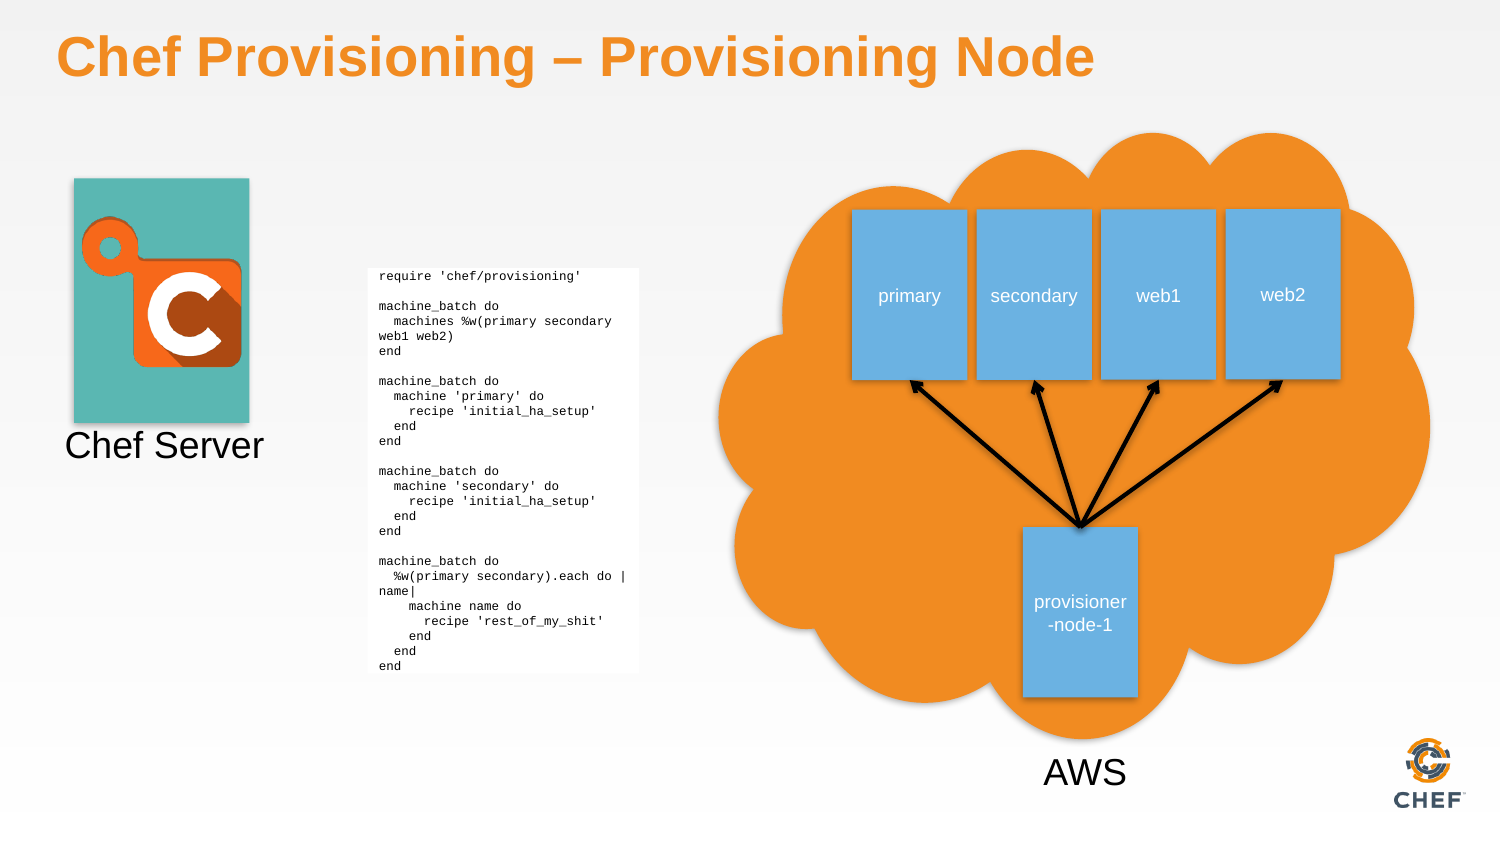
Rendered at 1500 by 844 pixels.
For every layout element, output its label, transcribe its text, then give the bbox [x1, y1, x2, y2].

text_box primary [851, 209, 968, 381]
picture [79, 212, 244, 376]
text_box require 'chef/provisioning' machine_batch do machines %w(primary secondary web1 web2) end machine_batch do machine 'primary' do recipe 'initial_ha_setup' end end machine_batch do machine 'secondary' do recipe 'initial_ha_setup' end end machine_batch do %w(primary secondary).each do |name| machine name do recipe 'rest_of_my_shit' end end end [367, 268, 640, 674]
text_box provisioner-node-1 [1022, 537, 1139, 698]
text_box [717, 132, 1431, 740]
text_box web1 [1100, 209, 1217, 378]
text_box Chef Server [64, 421, 273, 467]
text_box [1033, 379, 1077, 528]
text_box web2 [1225, 208, 1341, 380]
title Chef Provisioning – Provisioning Node [56, 28, 1444, 91]
text_box [73, 178, 250, 421]
text_box AWS [1043, 747, 1134, 794]
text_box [1080, 380, 1284, 528]
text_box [909, 379, 1032, 528]
text_box secondary [976, 209, 1093, 378]
picture [1394, 738, 1466, 808]
